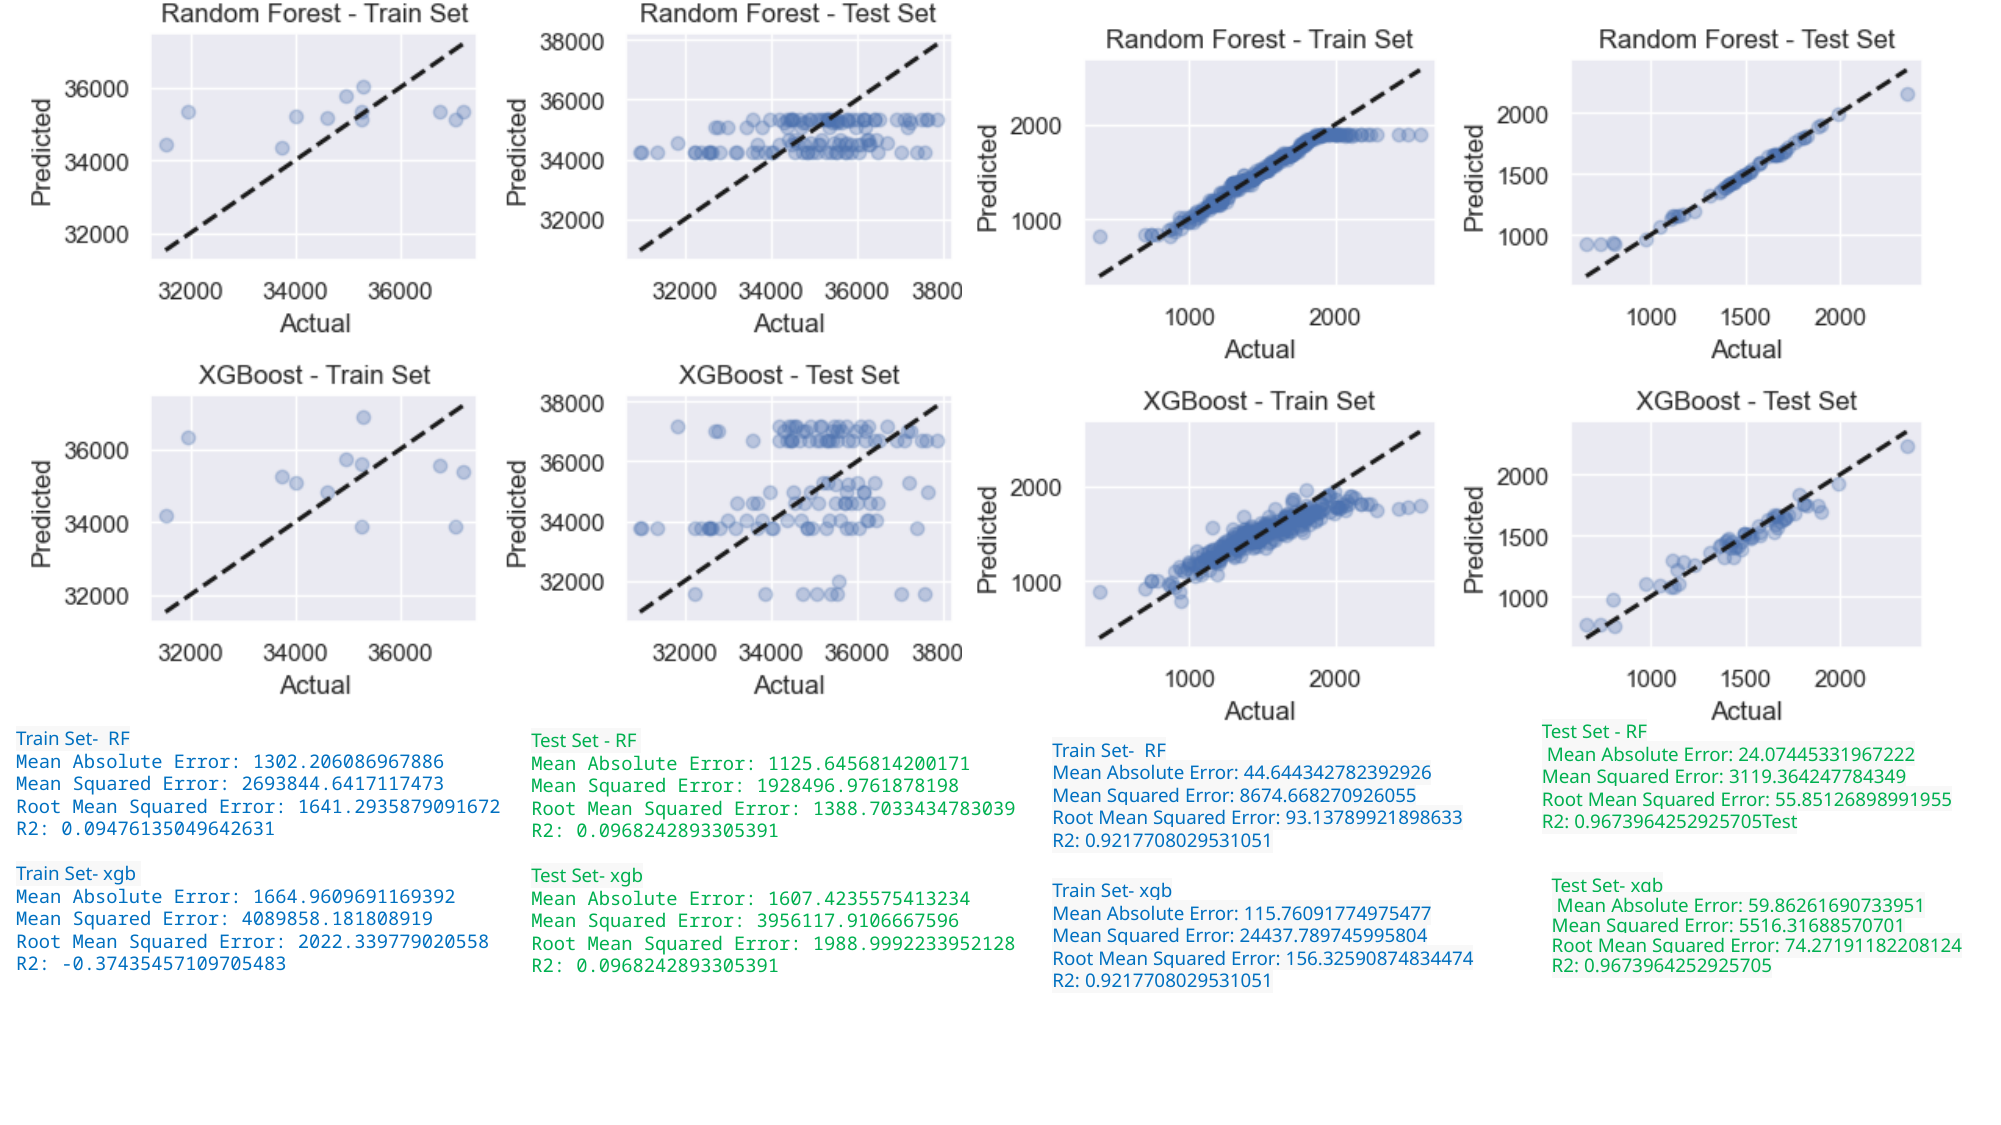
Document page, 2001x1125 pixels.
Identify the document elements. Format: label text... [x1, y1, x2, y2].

text_box Train Set- RF Mean Absolute Error: 44.644342782392926 Mean Squared Error: 8674.668270926055 Root Mean Squared Error: 93.13789921898633 R2: 0.9217708029531051 [1037, 739, 1527, 859]
text_box Test Set - RF Mean Absolute Error: 24.07445331967222 Mean Squared Error: 3119.364247784349 Root Mean Squared Error: 55.85126898991955 R2: 0.9673964252925705Test [1527, 712, 1984, 840]
list Test Set- xgb Mean Absolute Error: 59.86261690733951 Mean Squared Error: 5516.31688570701 Root Mean Squared Error: 74.27191182208124 R2: 0.9673964252925705 [1536, 868, 2000, 1125]
text_box Test Set - RF Mean Absolute Error: 1125.6456814200171 Mean Squared Error: 1928496.9761878198 Root Mean Squared Error: 1388.7033434783039 R2: 0.0968242893305391 Test Set- xgb Mean Absolute Error: 1607.4235575413234 Mean Squared Error: 3956117.9106667596 Root Mean Squared Error: 1988.9992233952128 R2: 0.0968242893305391 [516, 721, 1093, 984]
picture [15, 0, 1937, 739]
text_box Train Set- RF Mean Absolute Error: 1302.206086967886 Mean Squared Error: 2693844.6417117473 Root Mean Squared Error: 1641.2935879091672 R2: 0.09476135049642631 Train Set- xgb Mean Absolute Error: 1664.9609691169392 Mean Squared Error: 4089858.181808919 Root Mean Squared Error: 2022.339779020558 R2: -0.37435457109705483 [1, 696, 908, 1008]
text_box Train Set- xgb Mean Absolute Error: 115.76091774975477 Mean Squared Error: 24437.789745995804 Root Mean Squared Error: 156.32590874834474 R2: 0.9217708029531051 [1037, 871, 1527, 999]
